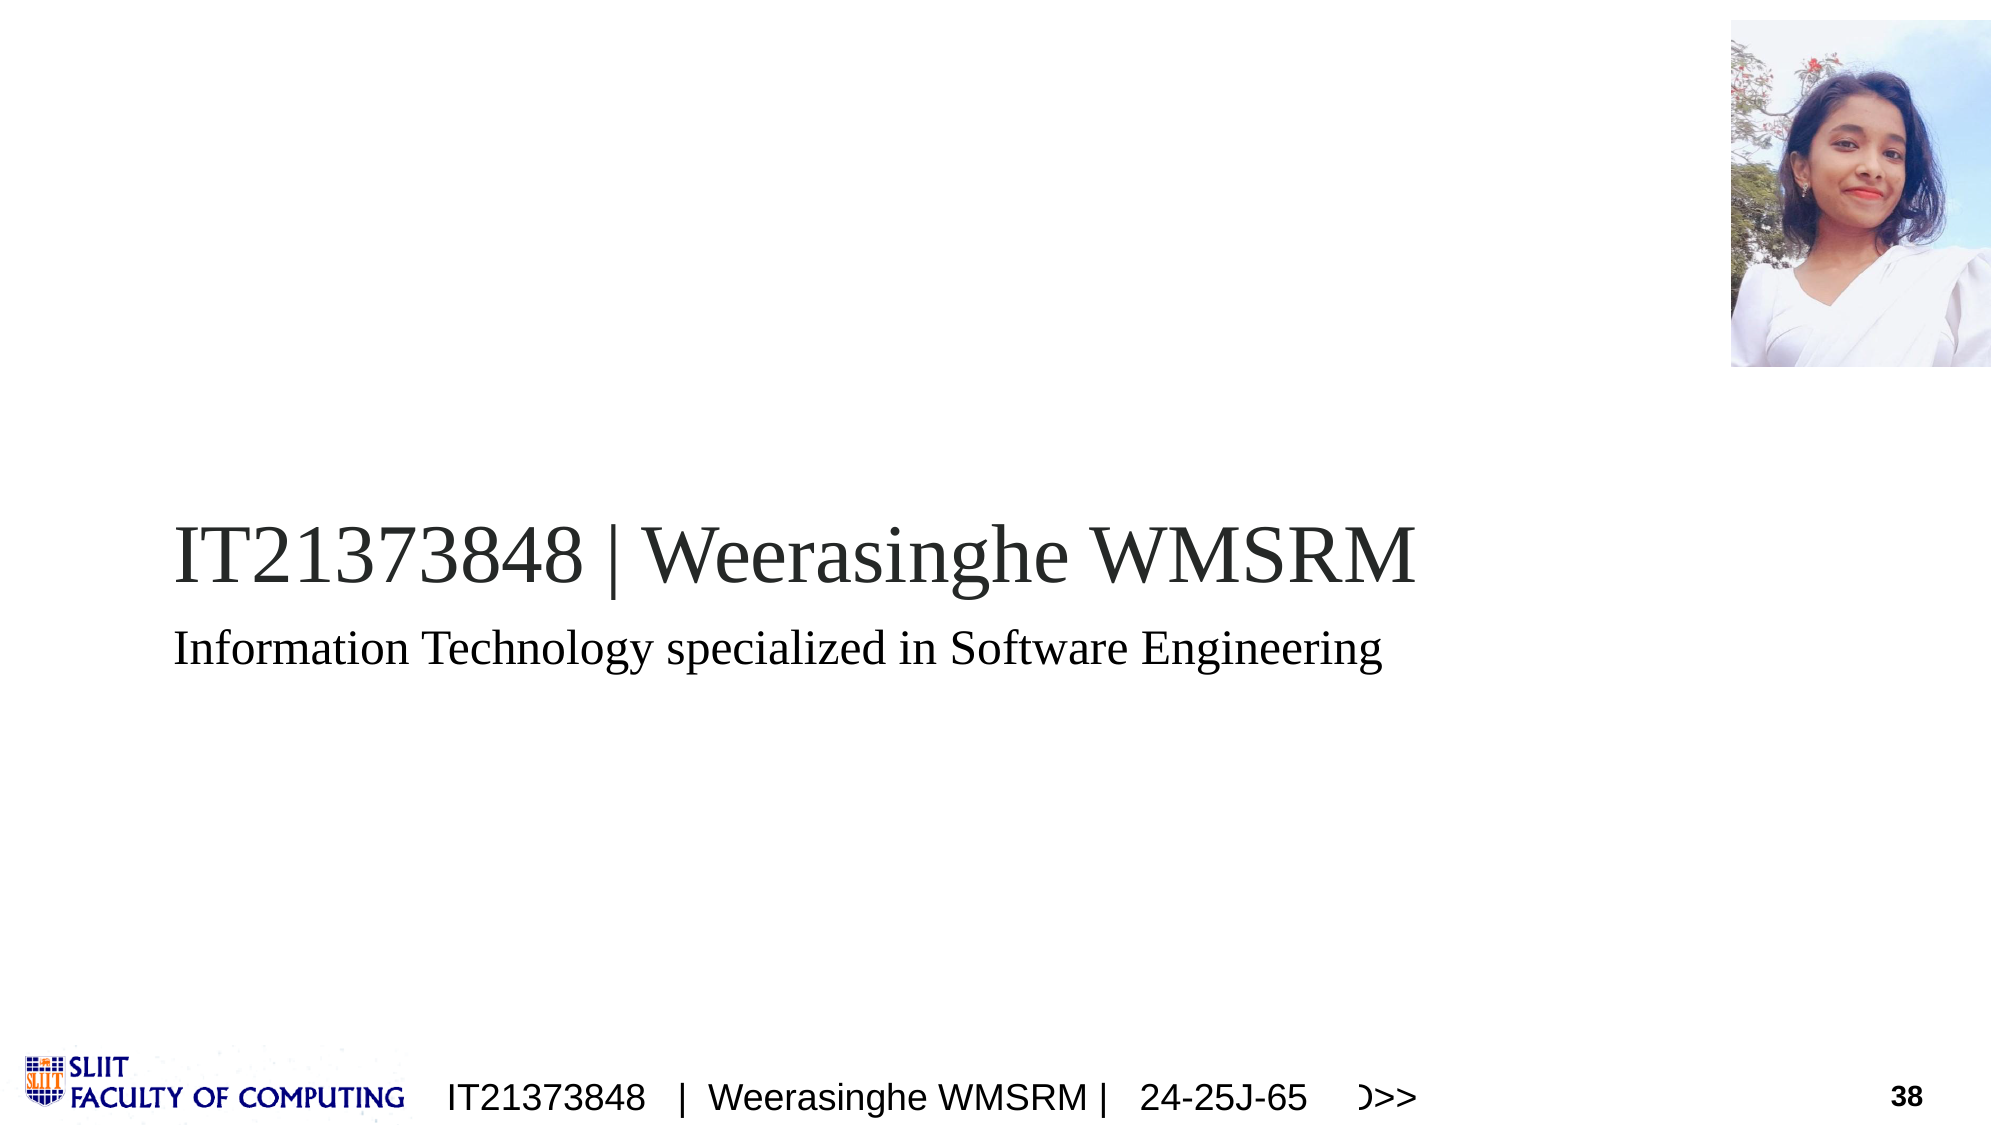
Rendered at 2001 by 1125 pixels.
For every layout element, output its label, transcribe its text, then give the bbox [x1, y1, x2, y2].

text_box IT21373848 | Weerasinghe WMSRM | 24-25J-65 [431, 1065, 1550, 1125]
title IT21373848 | Weerasinghe WMSRM [158, 516, 1884, 609]
list Information Technology specialized in Software Engineering [158, 614, 1859, 684]
picture [1730, 20, 1992, 368]
picture [0, 1045, 413, 1125]
